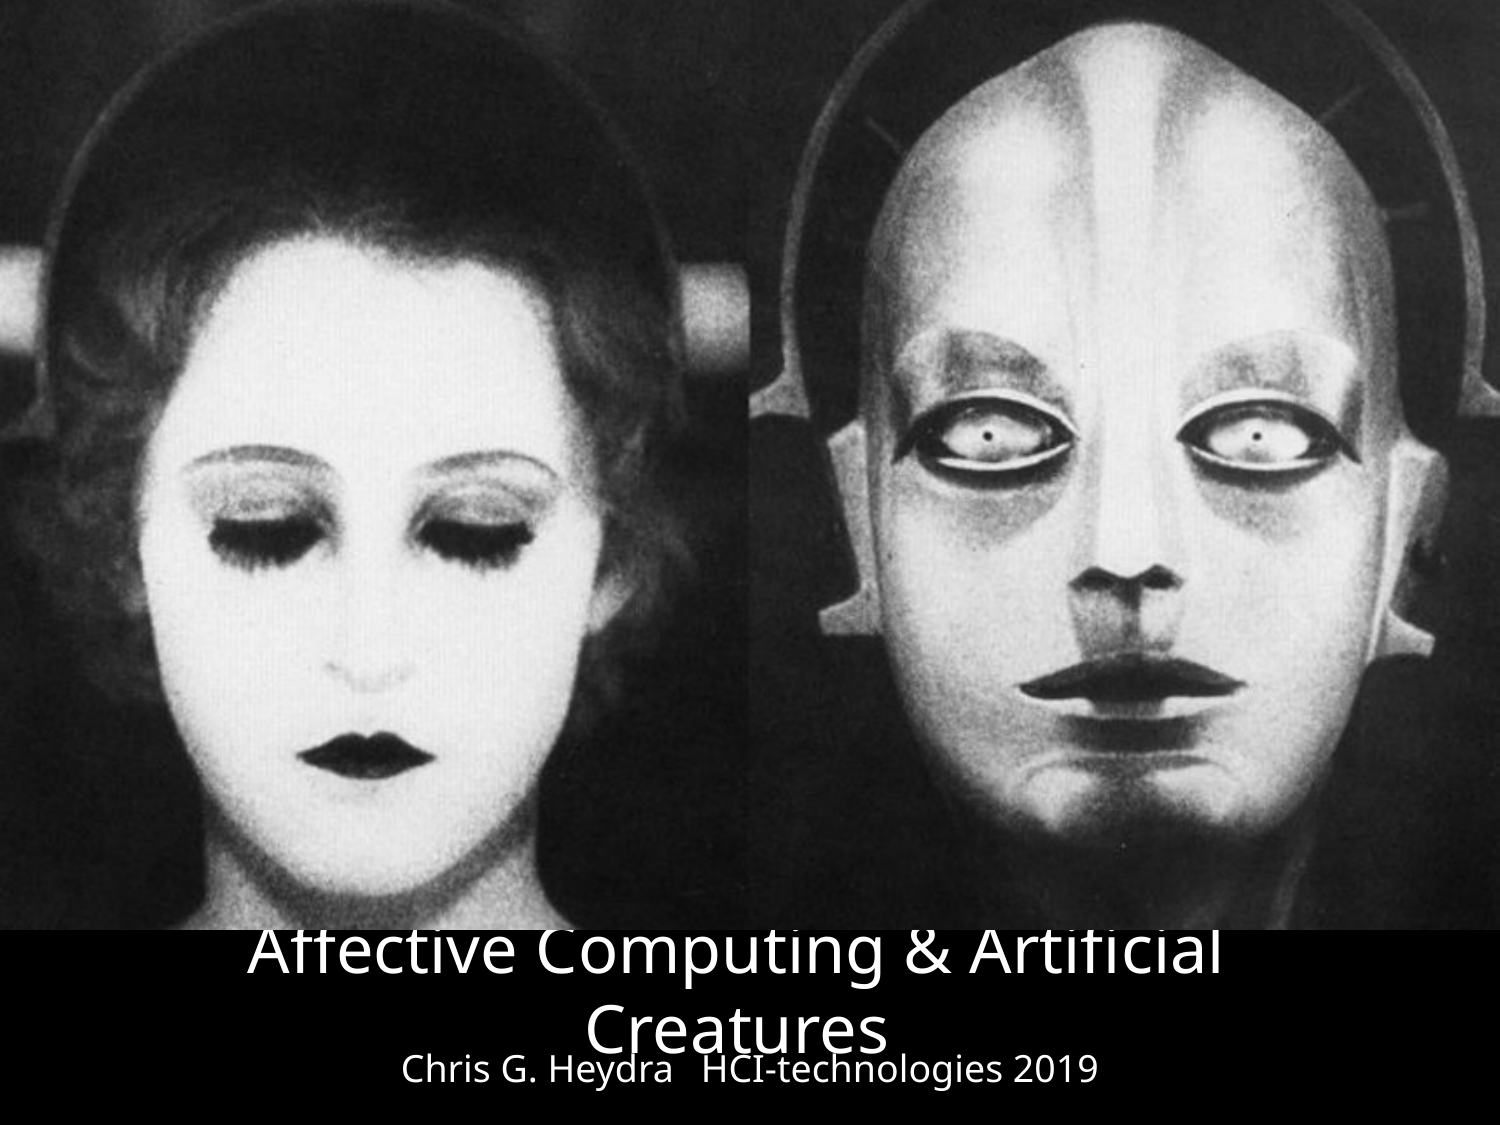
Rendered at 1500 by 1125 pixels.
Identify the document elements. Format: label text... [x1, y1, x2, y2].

subtitle Chris G. Heydra HCI-technologies 2019 [225, 1037, 1275, 1119]
picture [0, 0, 1500, 930]
title Affective Computing & Artificial Creatures [99, 938, 1375, 1069]
